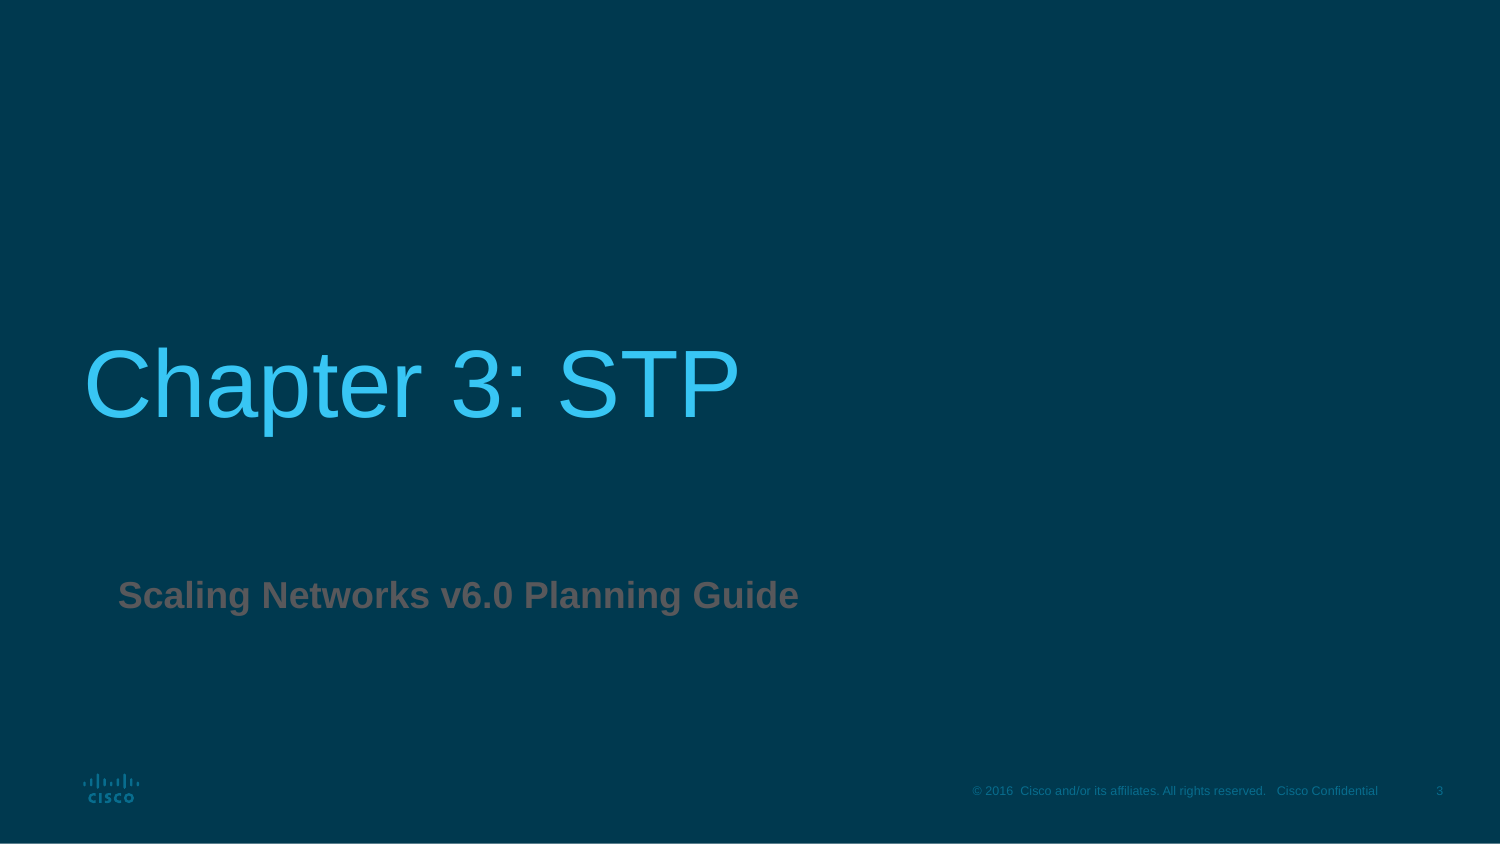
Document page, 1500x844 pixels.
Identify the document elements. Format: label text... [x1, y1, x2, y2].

text_box Scaling Networks v6.0 Planning Guide [103, 563, 853, 624]
title Chapter 3: STP [68, 150, 1460, 446]
